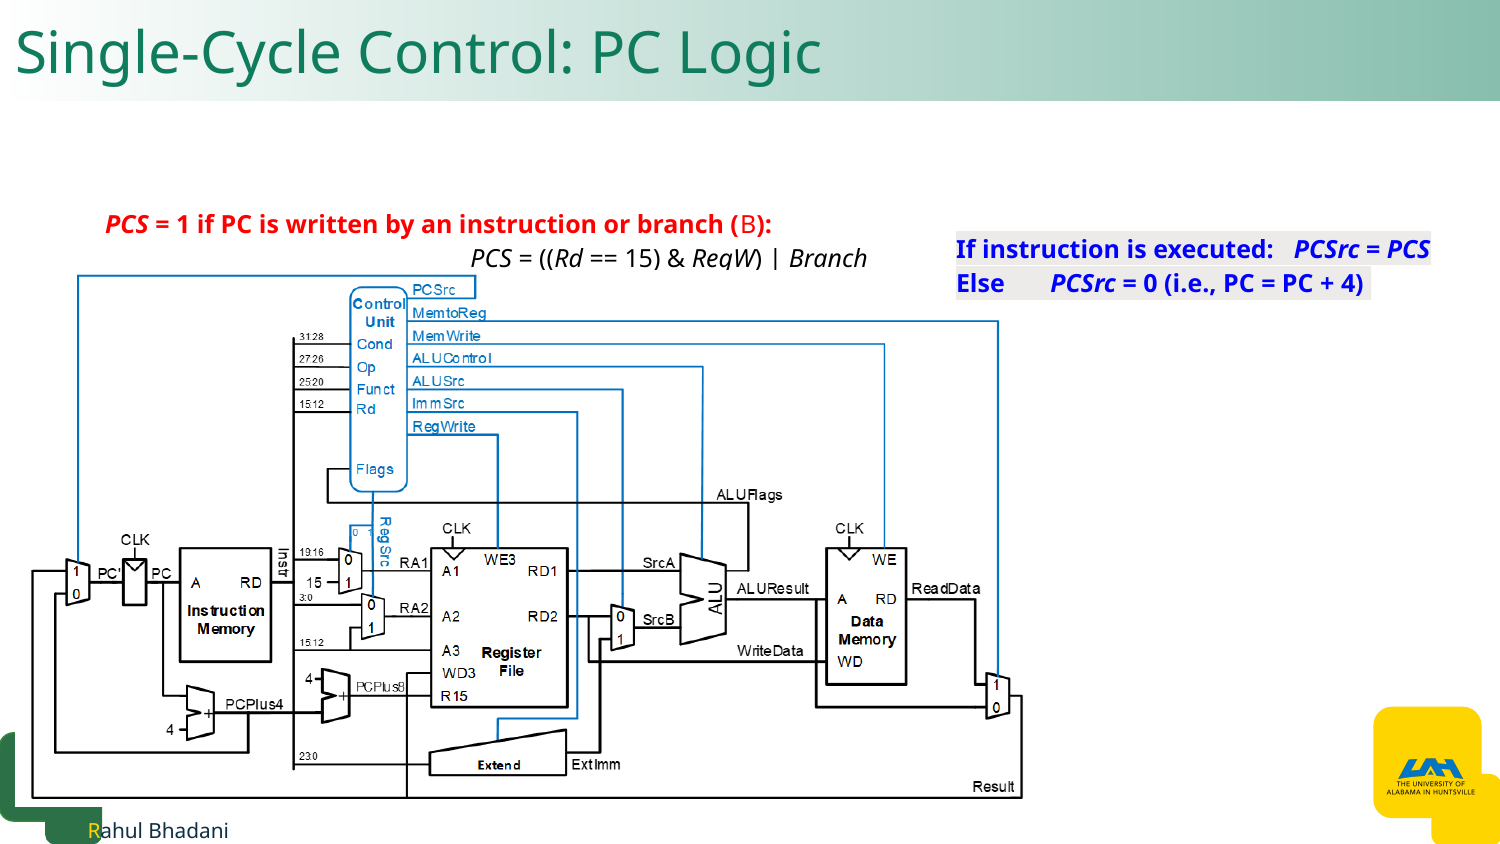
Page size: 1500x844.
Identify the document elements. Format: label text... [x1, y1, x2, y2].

text_box If instruction is executed: PCSrc = PCS​ Else PCSrc = 0 (i.e., PC = PC + 4) ​ [940, 213, 1474, 674]
list PCS = 1 if PC is written by an instruction or branch (B):​ PCS = ((Rd == 15) & RegW) | Branch​ [51, 189, 941, 268]
title Single-Cycle Control: PC Logic​ [0, 0, 1500, 101]
picture [1386, 758, 1475, 795]
picture [15, 270, 1032, 808]
